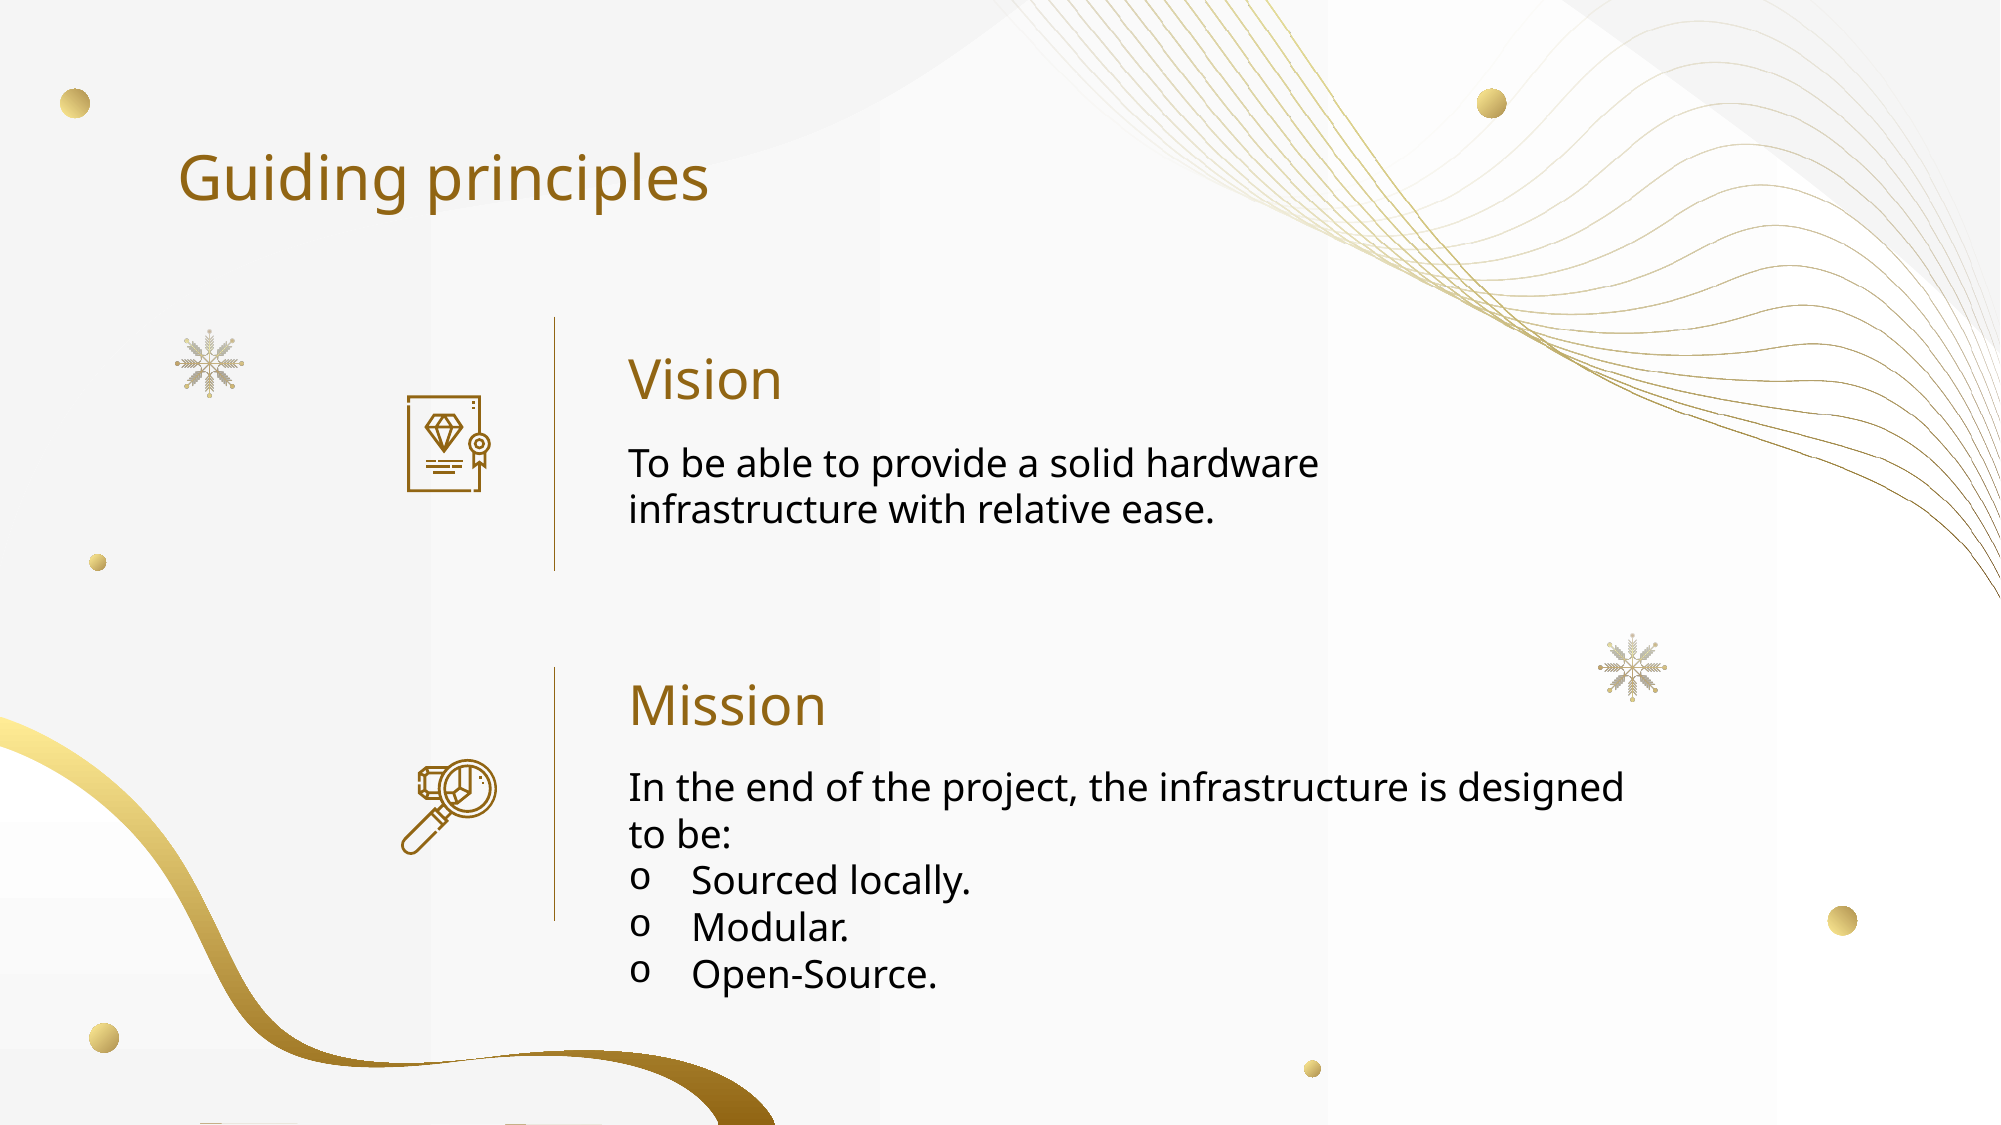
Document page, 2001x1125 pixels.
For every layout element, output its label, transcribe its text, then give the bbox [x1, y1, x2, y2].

title Mission [608, 659, 913, 757]
picture [175, 328, 244, 398]
title Guiding principles [157, 118, 913, 242]
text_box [406, 395, 492, 493]
picture [918, 0, 2001, 842]
title Vision [608, 335, 913, 432]
subtitle To be able to provide a solid hardware infrastructure with relative ease. [608, 432, 913, 553]
subtitle In the end of the project, the infrastructure is designed to be: Sourced locally. Modular. Open-Source. [608, 757, 1690, 962]
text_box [400, 758, 498, 856]
